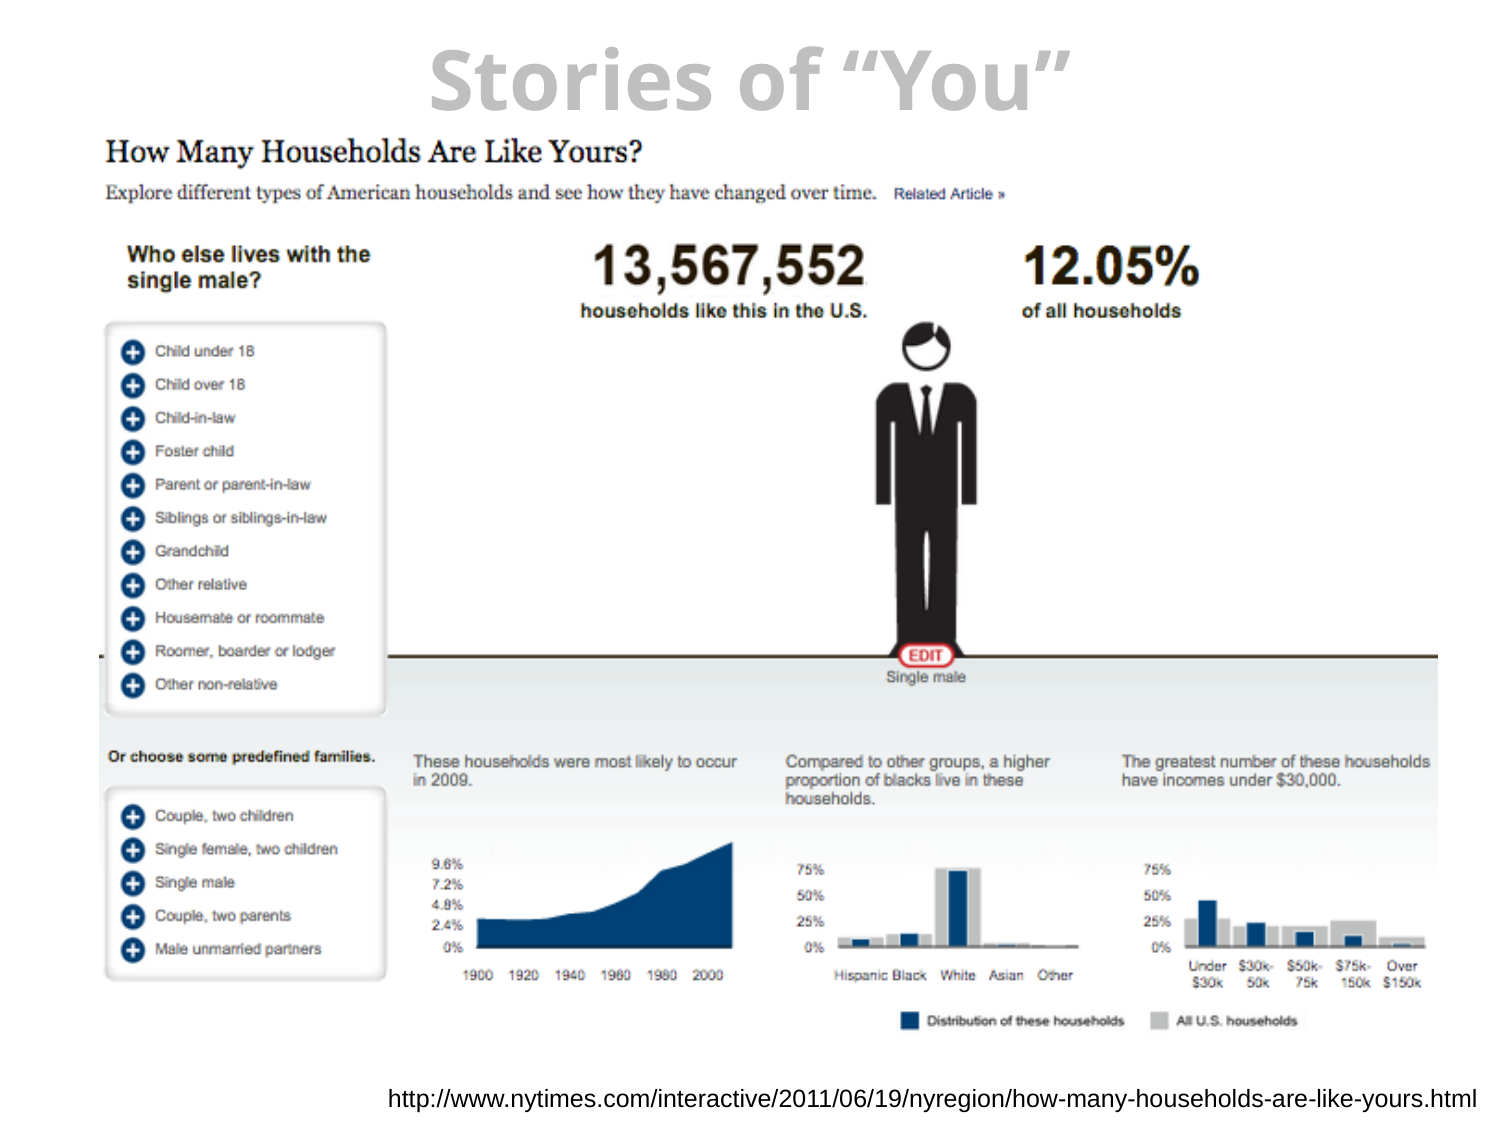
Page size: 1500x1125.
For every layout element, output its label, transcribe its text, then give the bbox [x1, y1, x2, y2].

text_box http://www.nytimes.com/interactive/2011/06/19/nyregion/how-many-households-are-like-yours.html [257, 1074, 1495, 1120]
picture [99, 133, 1438, 1076]
title Stories of “You” [75, 15, 1425, 138]
